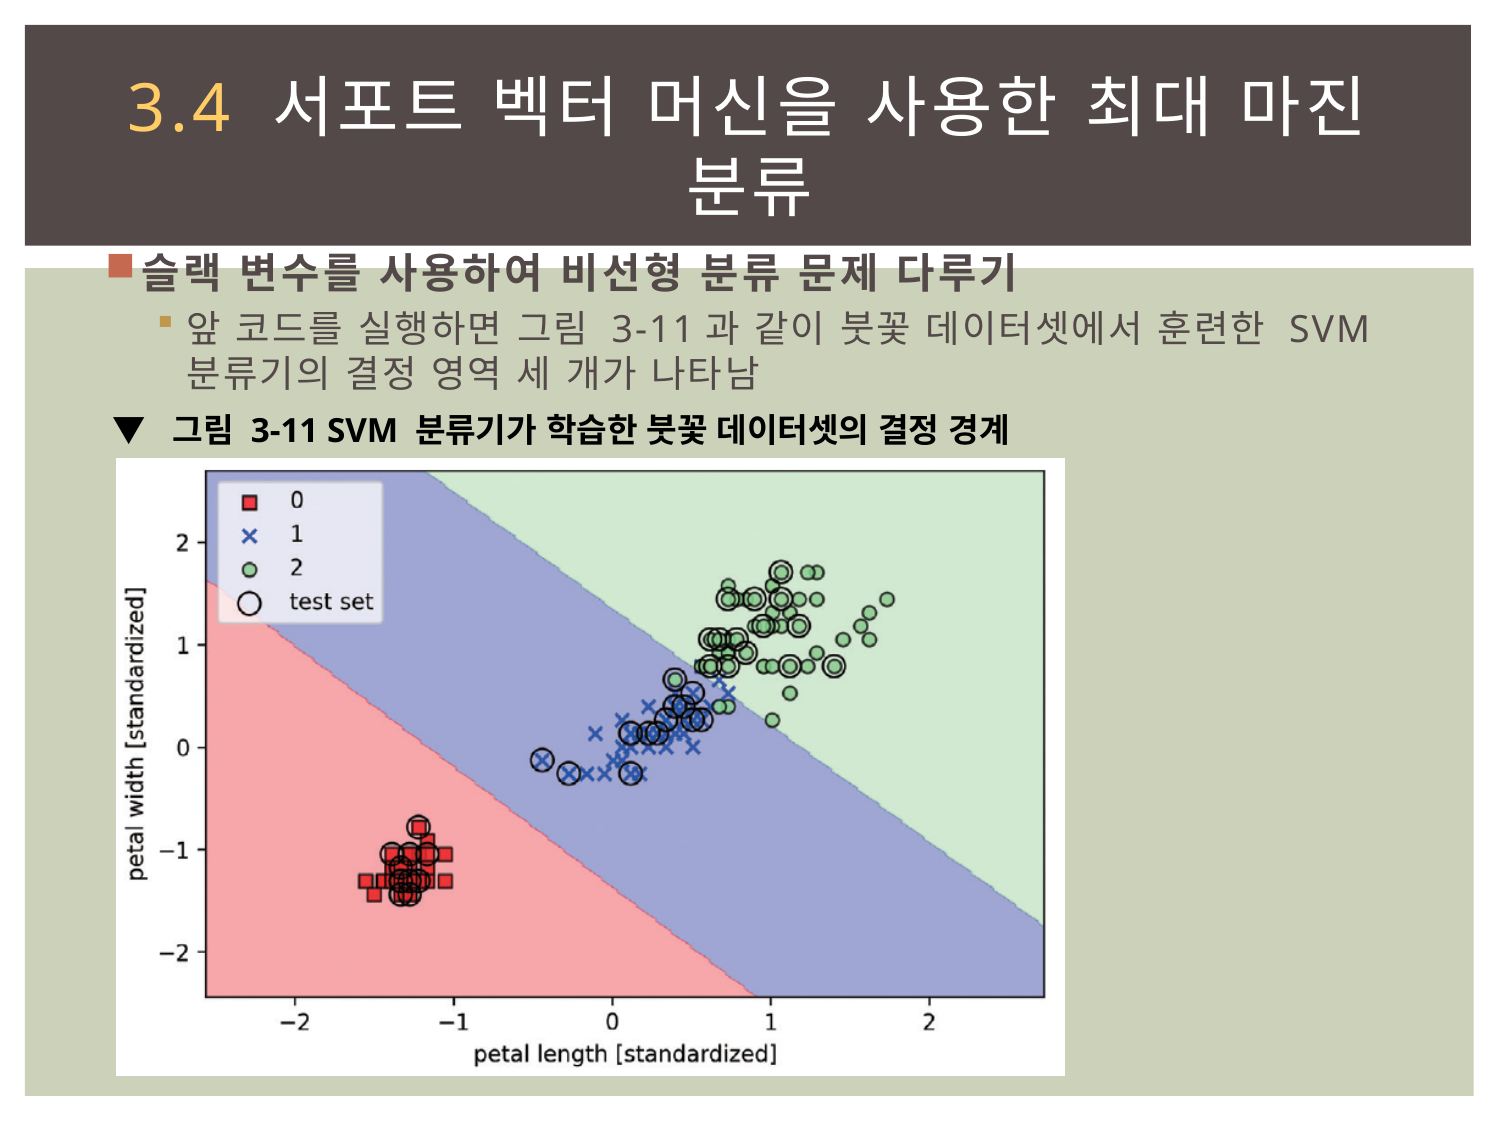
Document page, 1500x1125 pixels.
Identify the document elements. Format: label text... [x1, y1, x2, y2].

title 3.4 서포트 벡터 머신을 사용한 최대 마진 분류 [62, 58, 1438, 232]
text_box ▼ 그림 3-11 SVM 분류기가 학습한 붓꽃 데이터셋의 결정 경계 [97, 401, 1424, 468]
list 슬랙 변수를 사용하여 비선형 분류 문제 다루기 앞 코드를 실행하면 그림 3-11과 같이 붓꽃 데이터셋에서 훈련한 SVM 분류기의 결정 영역 세 개가 나타남 [81, 239, 1412, 1054]
picture [116, 458, 1065, 1077]
